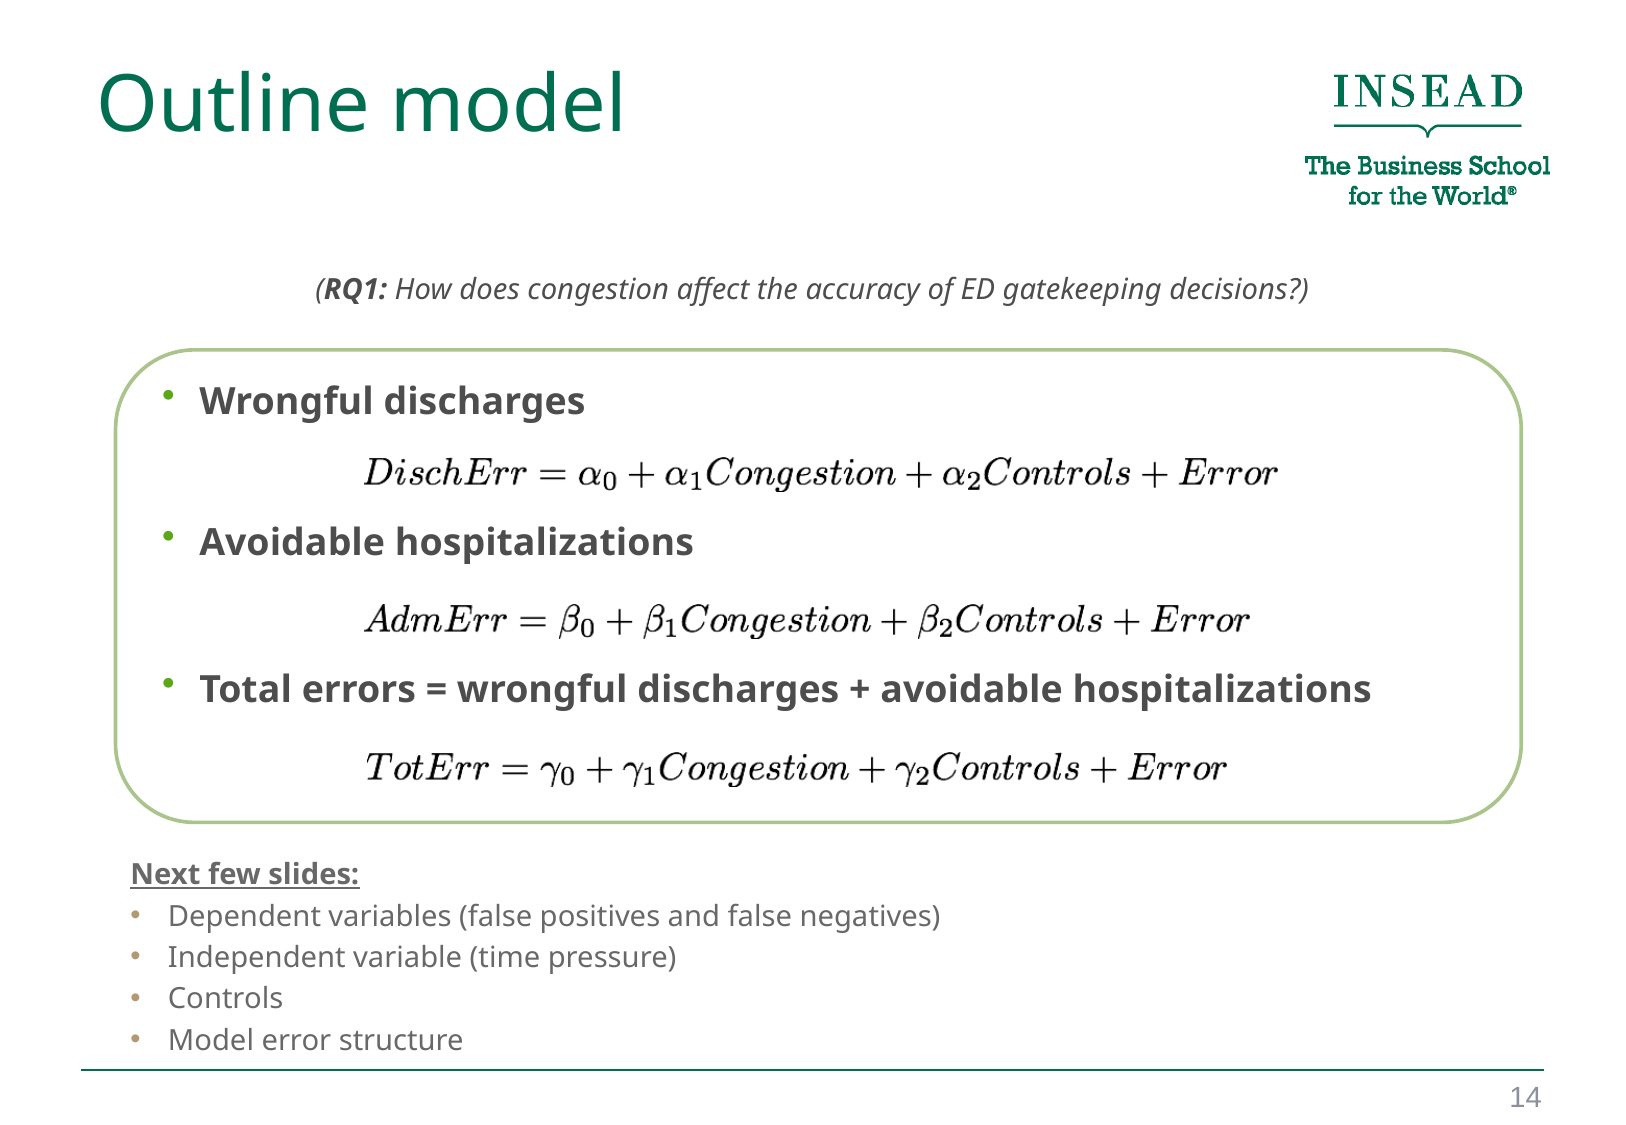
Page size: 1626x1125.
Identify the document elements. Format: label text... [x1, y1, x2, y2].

picture [364, 603, 1251, 640]
list (RQ1: How does congestion affect the accuracy of ED gatekeeping decisions?) Wrongful discharges Avoidable hospitalizations Total errors = wrongful discharges + avoidable hospitalizations [81, 262, 1544, 1035]
picture [364, 455, 1280, 492]
picture [1296, 64, 1557, 225]
slide_number 14 [1485, 1080, 1557, 1114]
text_box Next few slides: Dependent variables (false positives and false negatives) Independent variable (time pressure) Controls Model error structure [115, 847, 1240, 1065]
title Outline model [81, 45, 1274, 233]
picture [367, 751, 1228, 788]
text_box [115, 349, 1522, 823]
